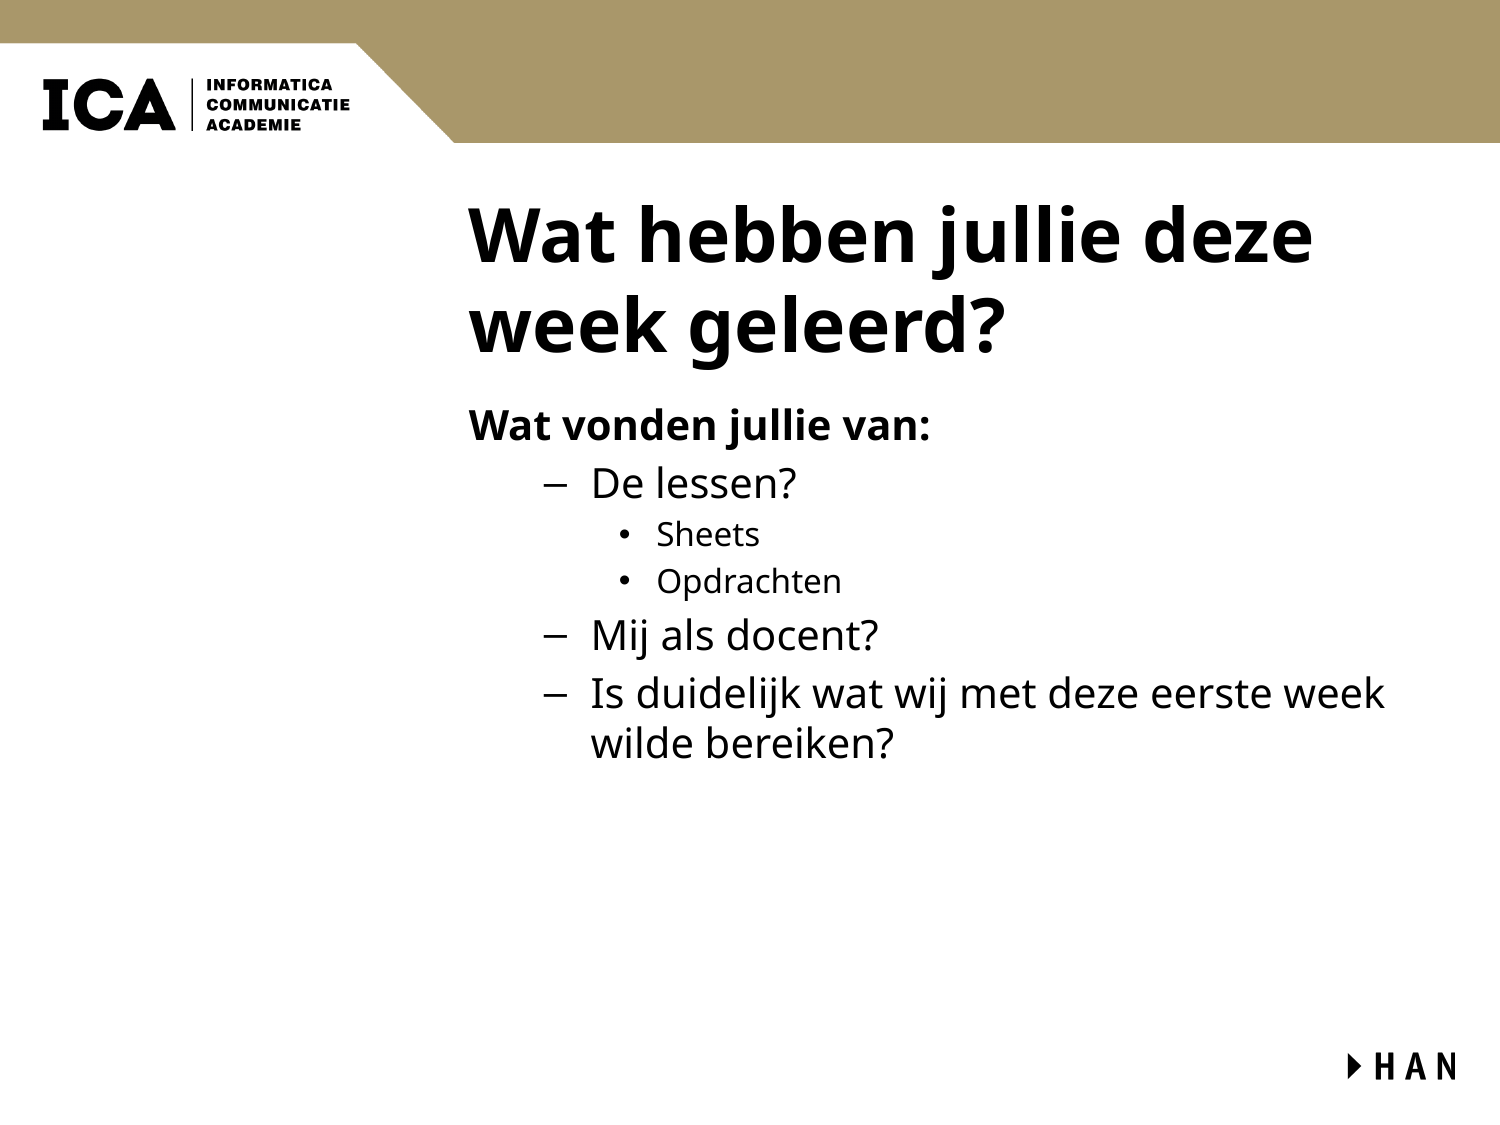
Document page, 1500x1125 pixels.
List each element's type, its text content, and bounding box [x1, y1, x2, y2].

list Wat vonden jullie van: De lessen? Sheets Opdrachten Mij als docent? Is duidelijk wat wij met deze eerste week wilde bereiken? [453, 391, 1455, 1040]
title Wat hebben jullie deze week geleerd? [453, 179, 1455, 287]
